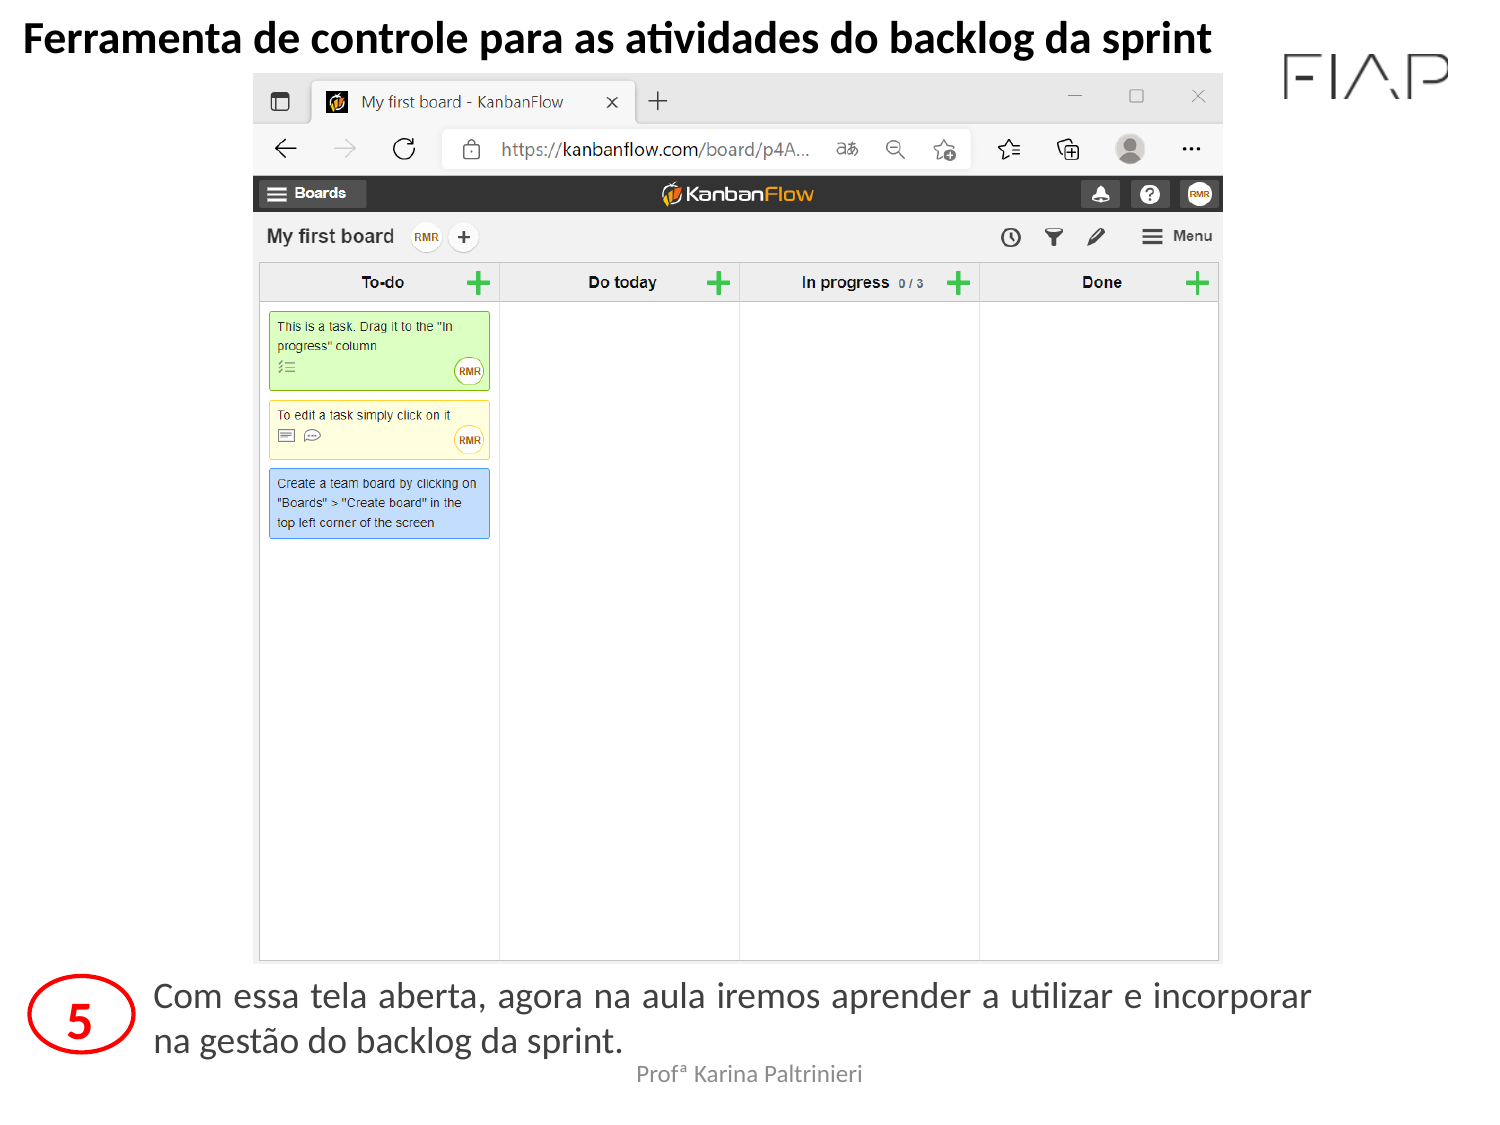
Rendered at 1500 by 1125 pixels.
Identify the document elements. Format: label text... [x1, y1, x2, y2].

text_box Ferramenta de controle para as atividades do backlog da sprint [8, 0, 1228, 70]
picture [253, 73, 1223, 965]
text_box [27, 973, 136, 1055]
text_box 5 [51, 1049, 109, 1058]
text_box Com essa tela aberta, agora na aula iremos aprender a utilizar e incorporar na gestão do backlog da sprint. [138, 964, 1329, 1069]
footer Profª Karina Paltrinieri [512, 1042, 988, 1103]
picture [1283, 53, 1449, 99]
